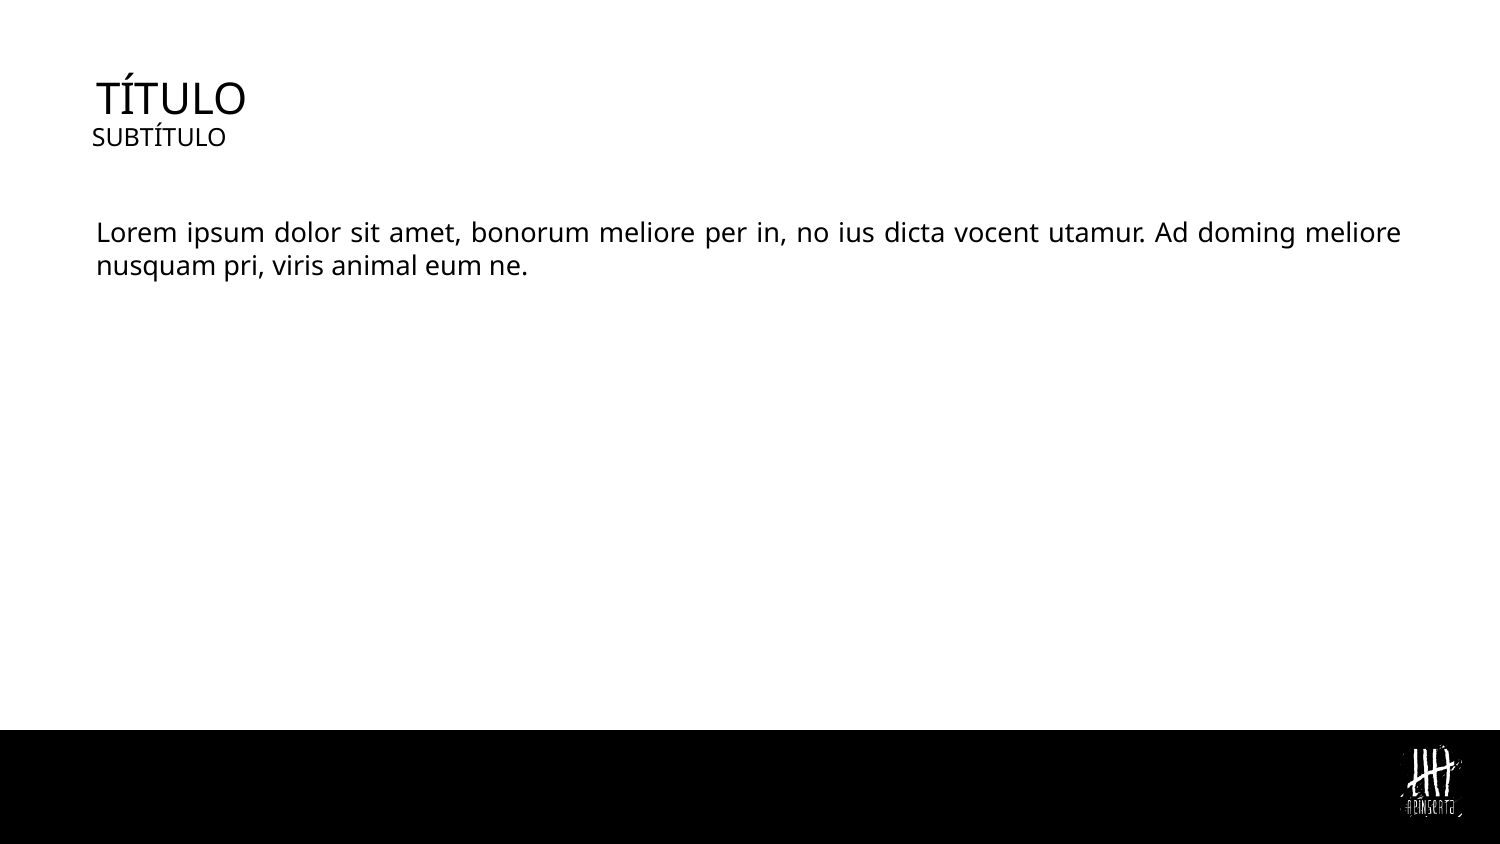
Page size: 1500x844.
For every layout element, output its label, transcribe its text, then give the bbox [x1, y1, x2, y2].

picture [0, 730, 1500, 844]
text_box TÍTULO [81, 63, 431, 131]
text_box SUBTÍTULO [77, 114, 427, 159]
text_box Lorem ipsum dolor sit amet, bonorum meliore per in, no ius dicta vocent utamur. Ad doming meliore nusquam pri, viris animal eum ne. [81, 208, 1416, 288]
